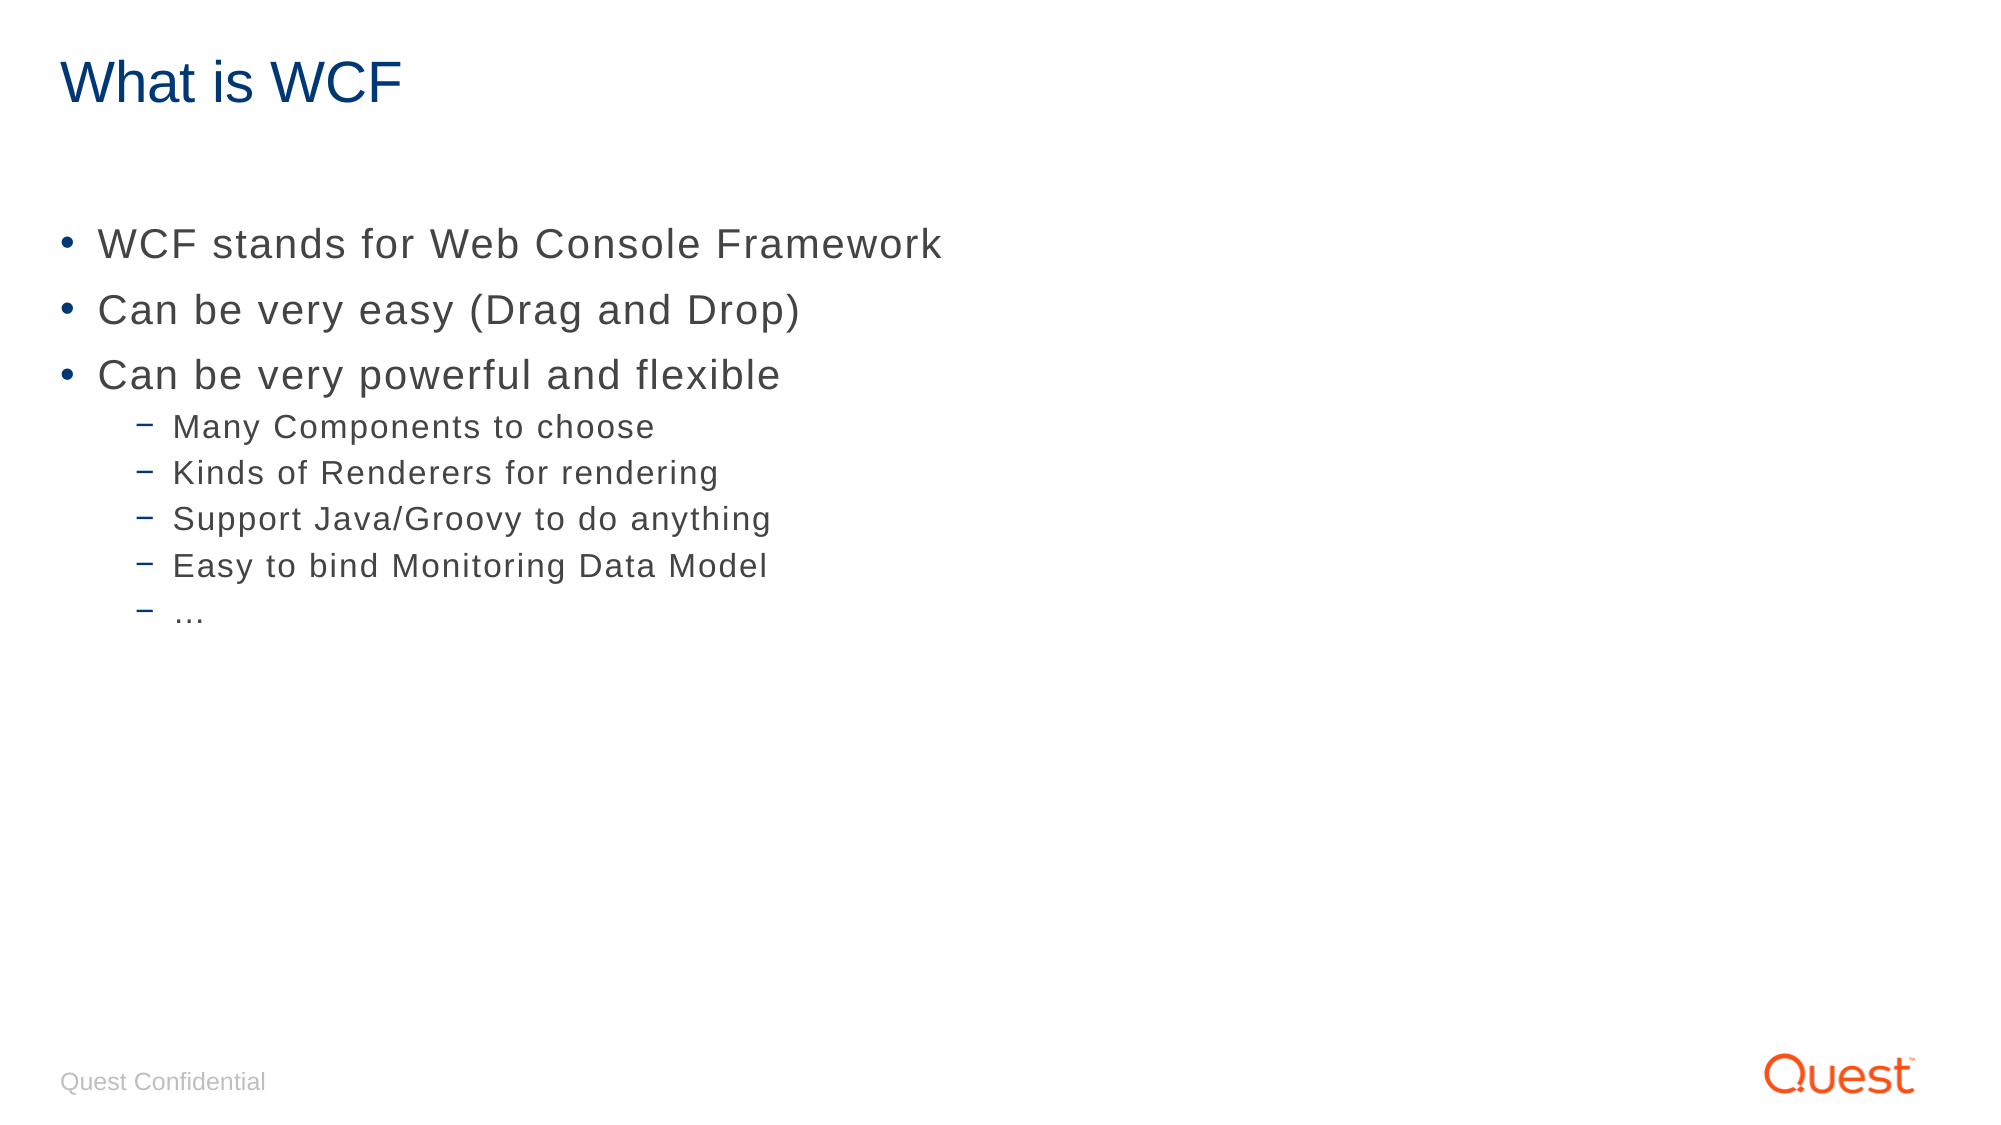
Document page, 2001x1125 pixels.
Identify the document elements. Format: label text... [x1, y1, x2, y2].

list WCF stands for Web Console Framework Can be very easy (Drag and Drop) Can be very powerful and flexible Many Components to choose Kinds of Renderers for rendering Support Java/Groovy to do anything Easy to bind Monitoring Data Model … [45, 214, 1915, 1021]
picture [1763, 1052, 1916, 1095]
list What is WCF [45, 45, 1915, 169]
